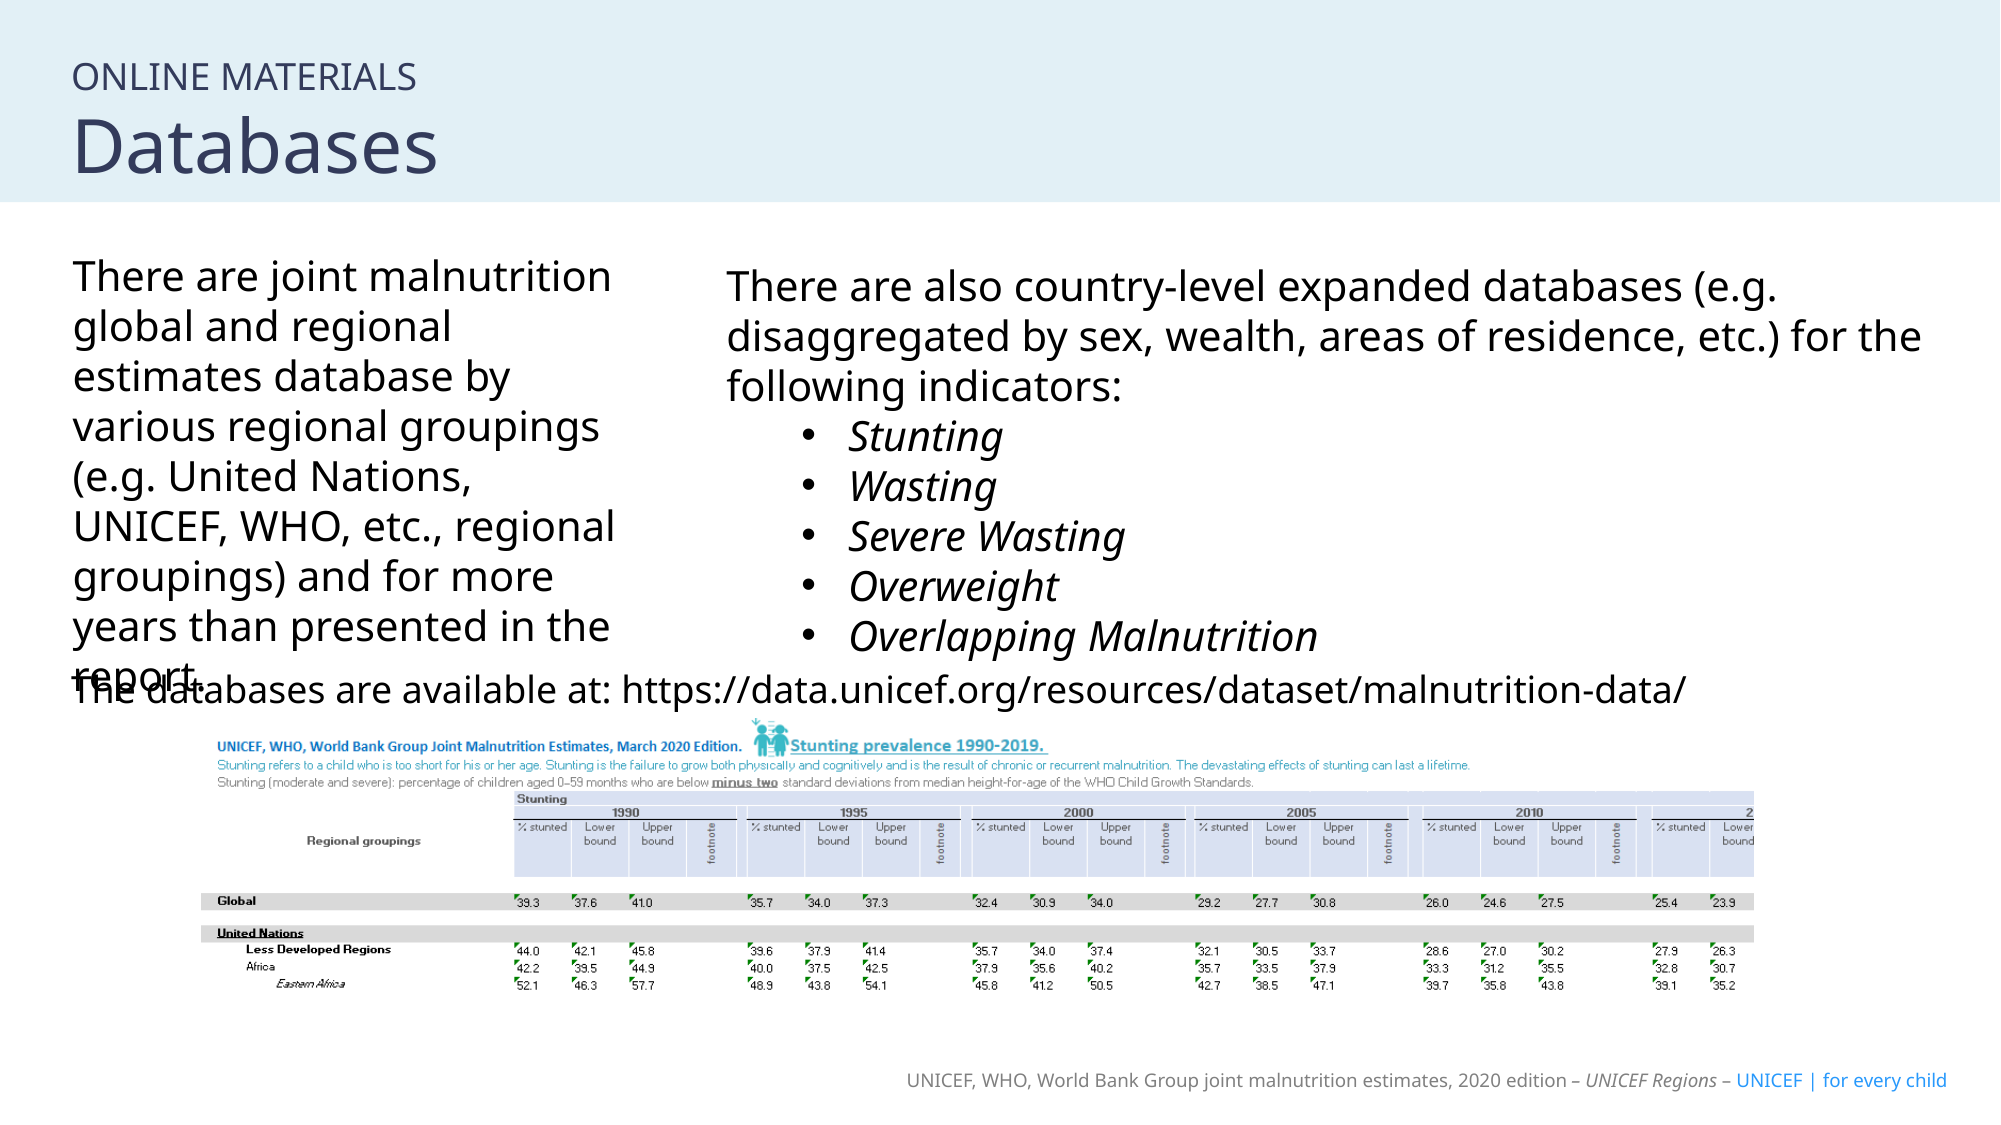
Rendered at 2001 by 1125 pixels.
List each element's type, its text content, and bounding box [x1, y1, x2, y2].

text_box There are joint malnutrition global and regional estimates database by various regional groupings (e.g. United Nations, UNICEF, WHO, etc., regional groupings) and for more years than presented in the report. [57, 242, 634, 337]
text_box The databases are available at: https://data.unicef.org/resources/dataset/malnutrition-data/ [56, 658, 1720, 718]
text_box [0, 0, 2000, 204]
text_box There are joint malnutrition global and regional estimates database by various regional groupings (e.g. United Nations, UNICEF, WHO, etc., regional groupings) and for more years than presented in the report. [57, 338, 634, 658]
picture [200, 718, 1755, 993]
text_box There are also country-level expanded databases (e.g. disaggregated by sex, wealth, areas of residence, etc.) for the following indicators: Stunting Wasting Severe Wasting Overweight Overlapping Malnutrition [711, 252, 1966, 667]
text_box ONLINE MATERIALS Databases [56, 45, 1669, 196]
